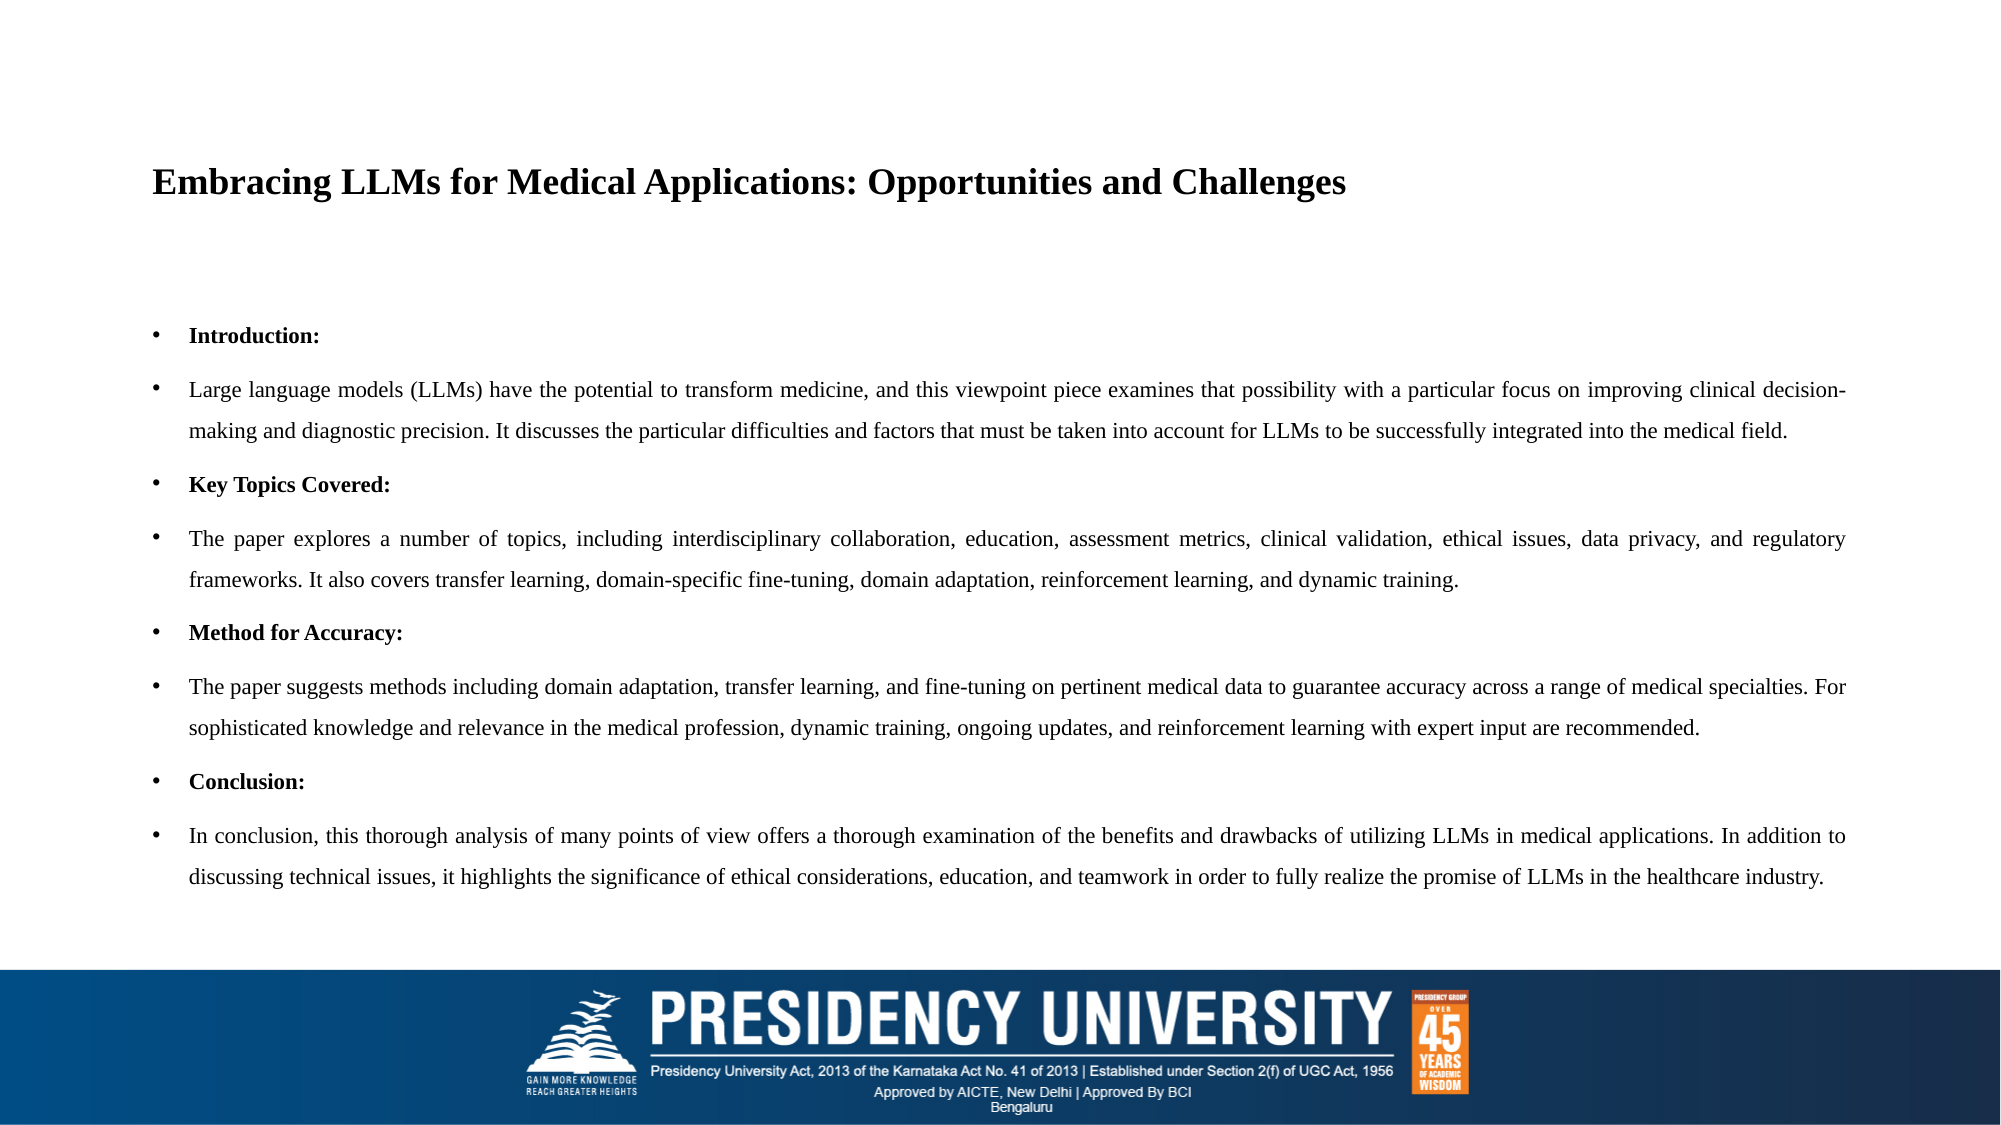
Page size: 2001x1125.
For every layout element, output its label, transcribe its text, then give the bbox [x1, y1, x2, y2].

picture [0, 0, 2001, 1125]
title Embracing LLMs for Medical Applications: Opportunities and Challenges [137, 59, 1863, 278]
list Introduction: Large language models (LLMs) have the potential to transform medicine, and this viewpoint piece examines that possibility with a particular focus on improving clinical decision-making and diagnostic precision. It discusses the particular difficulties and factors that must be taken into account for LLMs to be successfully integrated into the medical field. Key Topics Covered: The paper explores a number of topics, including interdisciplinary collaboration, education, assessment metrics, clinical validation, ethical issues, data privacy, and regulatory frameworks. It also covers transfer learning, domain-specific fine-tuning, domain adaptation, reinforcement learning, and dynamic training. Method for Accuracy: The paper suggests methods including domain adaptation, transfer learning, and fine-tuning on pertinent medical data to guarantee accuracy across a range of medical specialties. For sophisticated knowledge and relevance in the medical profession, dynamic training, ongoing updates, and reinforcement learning with expert input are recommended. Conclusion: In conclusion, this thorough analysis of many points of view offers a thorough examination of the benefits and drawbacks of utilizing LLMs in medical applications. In addition to discussing technical issues, it highlights the significance of ethical considerations, education, and teamwork in order to fully realize the promise of LLMs in the healthcare industry. [137, 299, 1863, 965]
